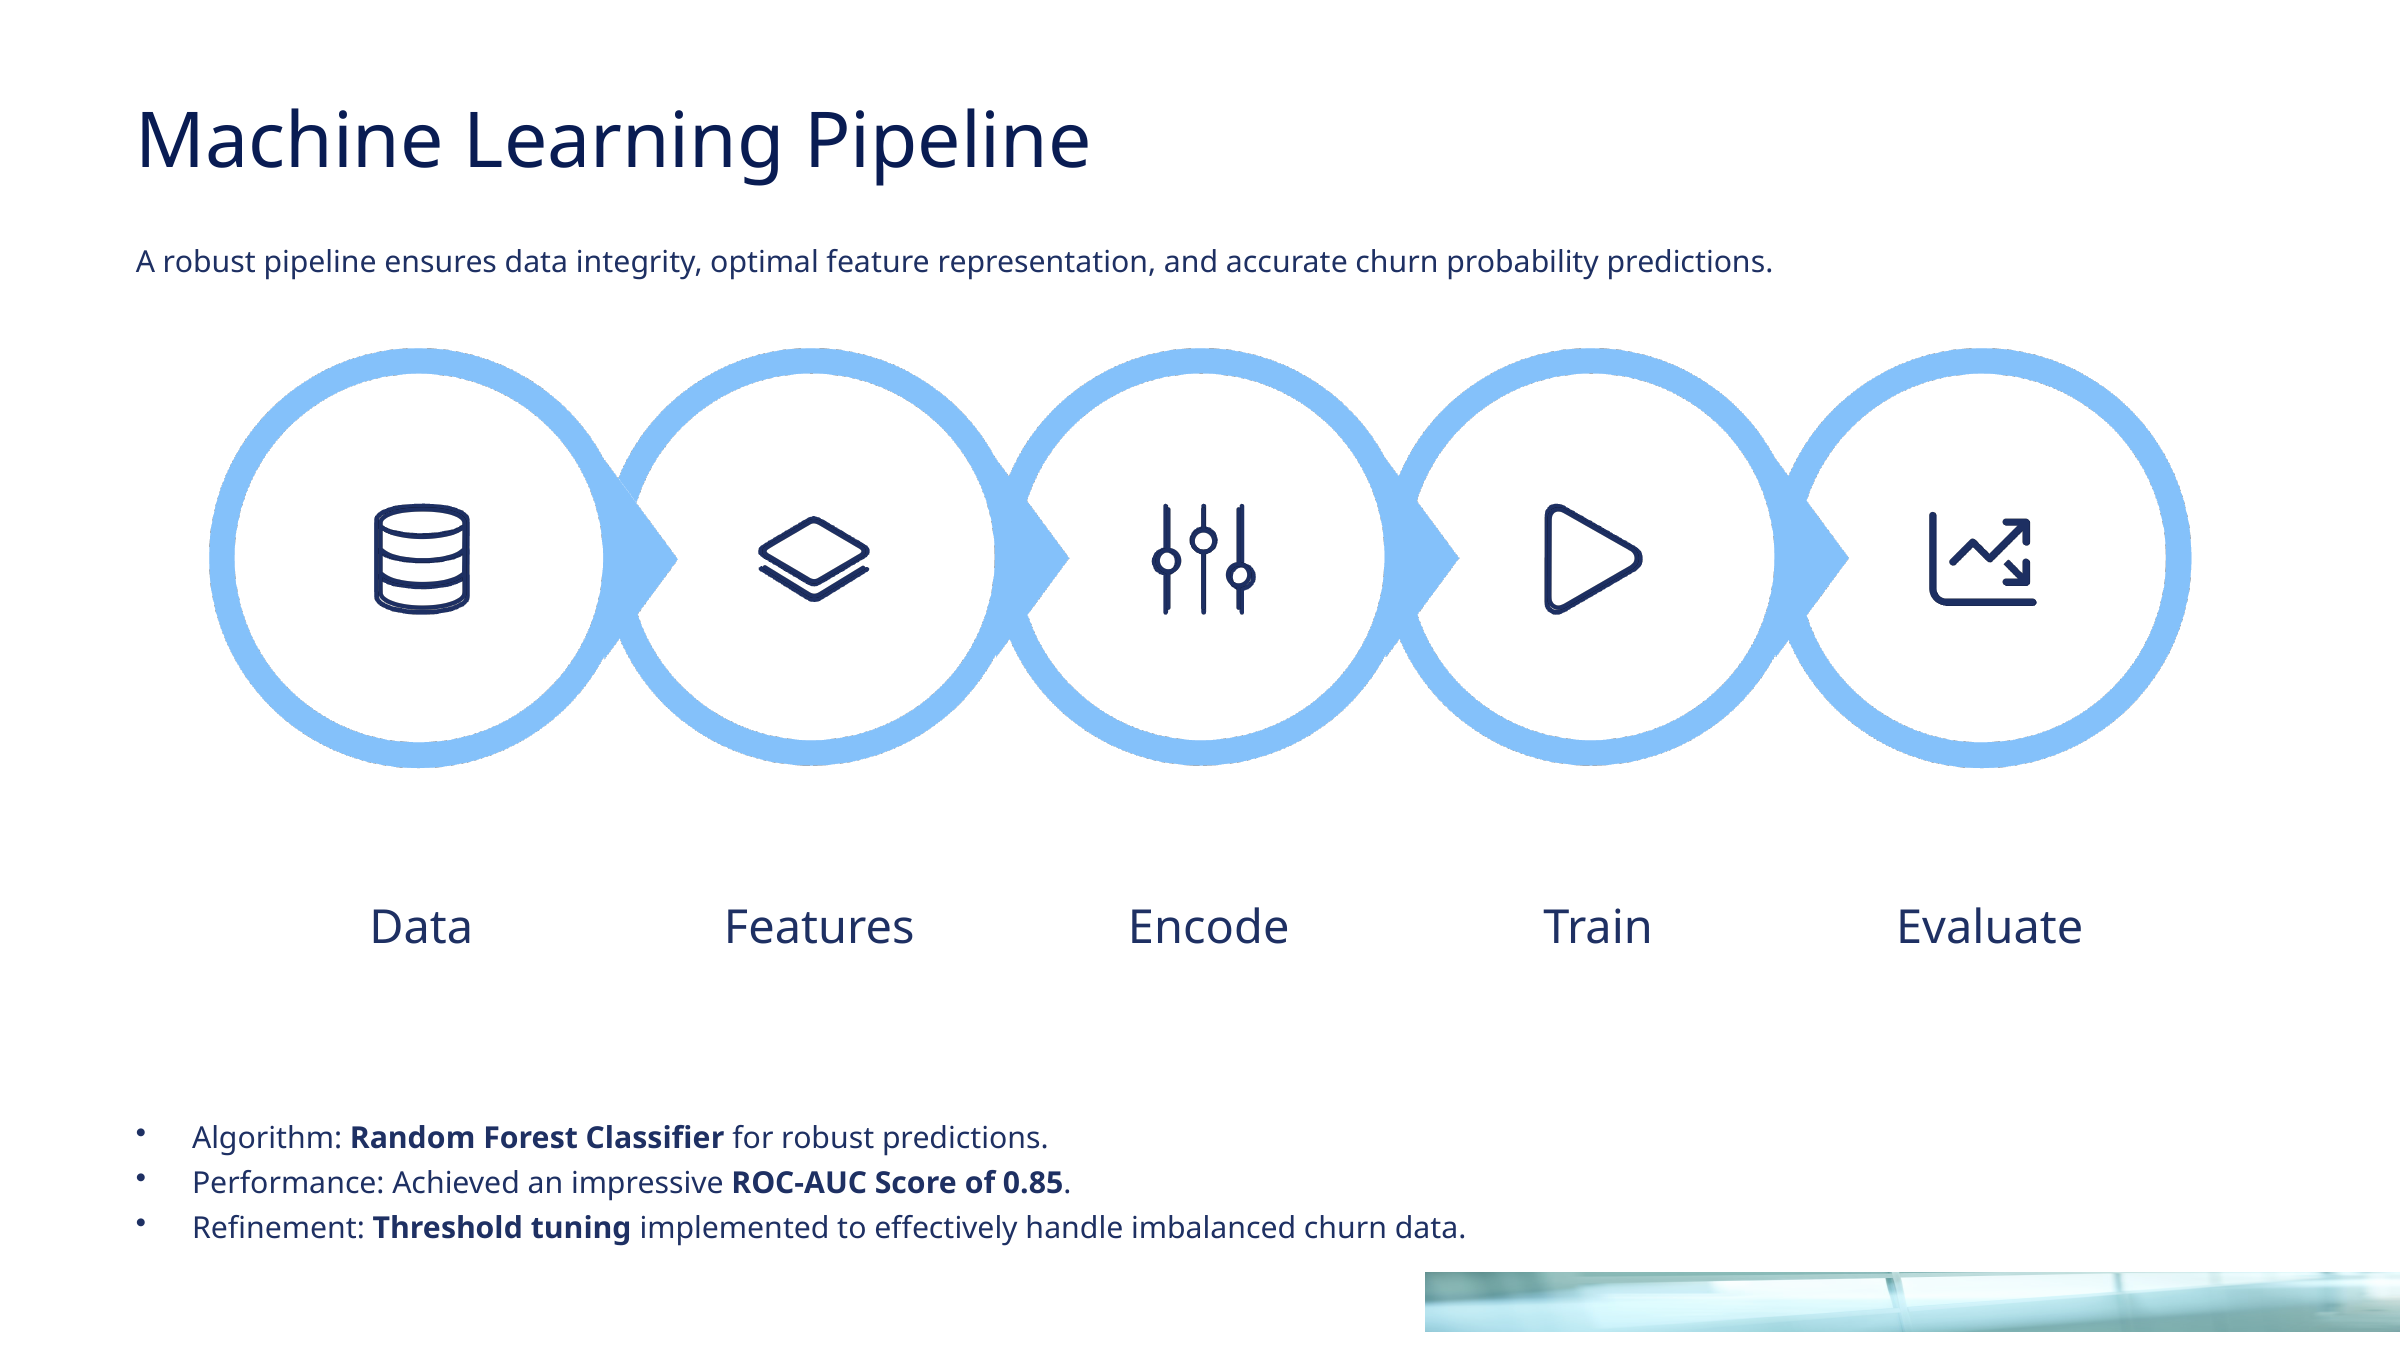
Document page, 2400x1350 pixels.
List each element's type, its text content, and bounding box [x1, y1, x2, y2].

text_box Algorithm: Random Forest Classifier for robust predictions. Performance: Achieved an impressive ROC-AUC Score of 0.85. Refinement: Threshold tuning implemented to effectively handle imbalanced churn data. [135, 1110, 2265, 1246]
picture [169, 308, 2231, 1082]
text_box Machine Learning Pipeline [135, 86, 1094, 184]
picture [1425, 1271, 2400, 1339]
text_box A robust pipeline ensures data integrity, optimal feature representation, and accurate churn probability predictions. [135, 234, 2265, 280]
